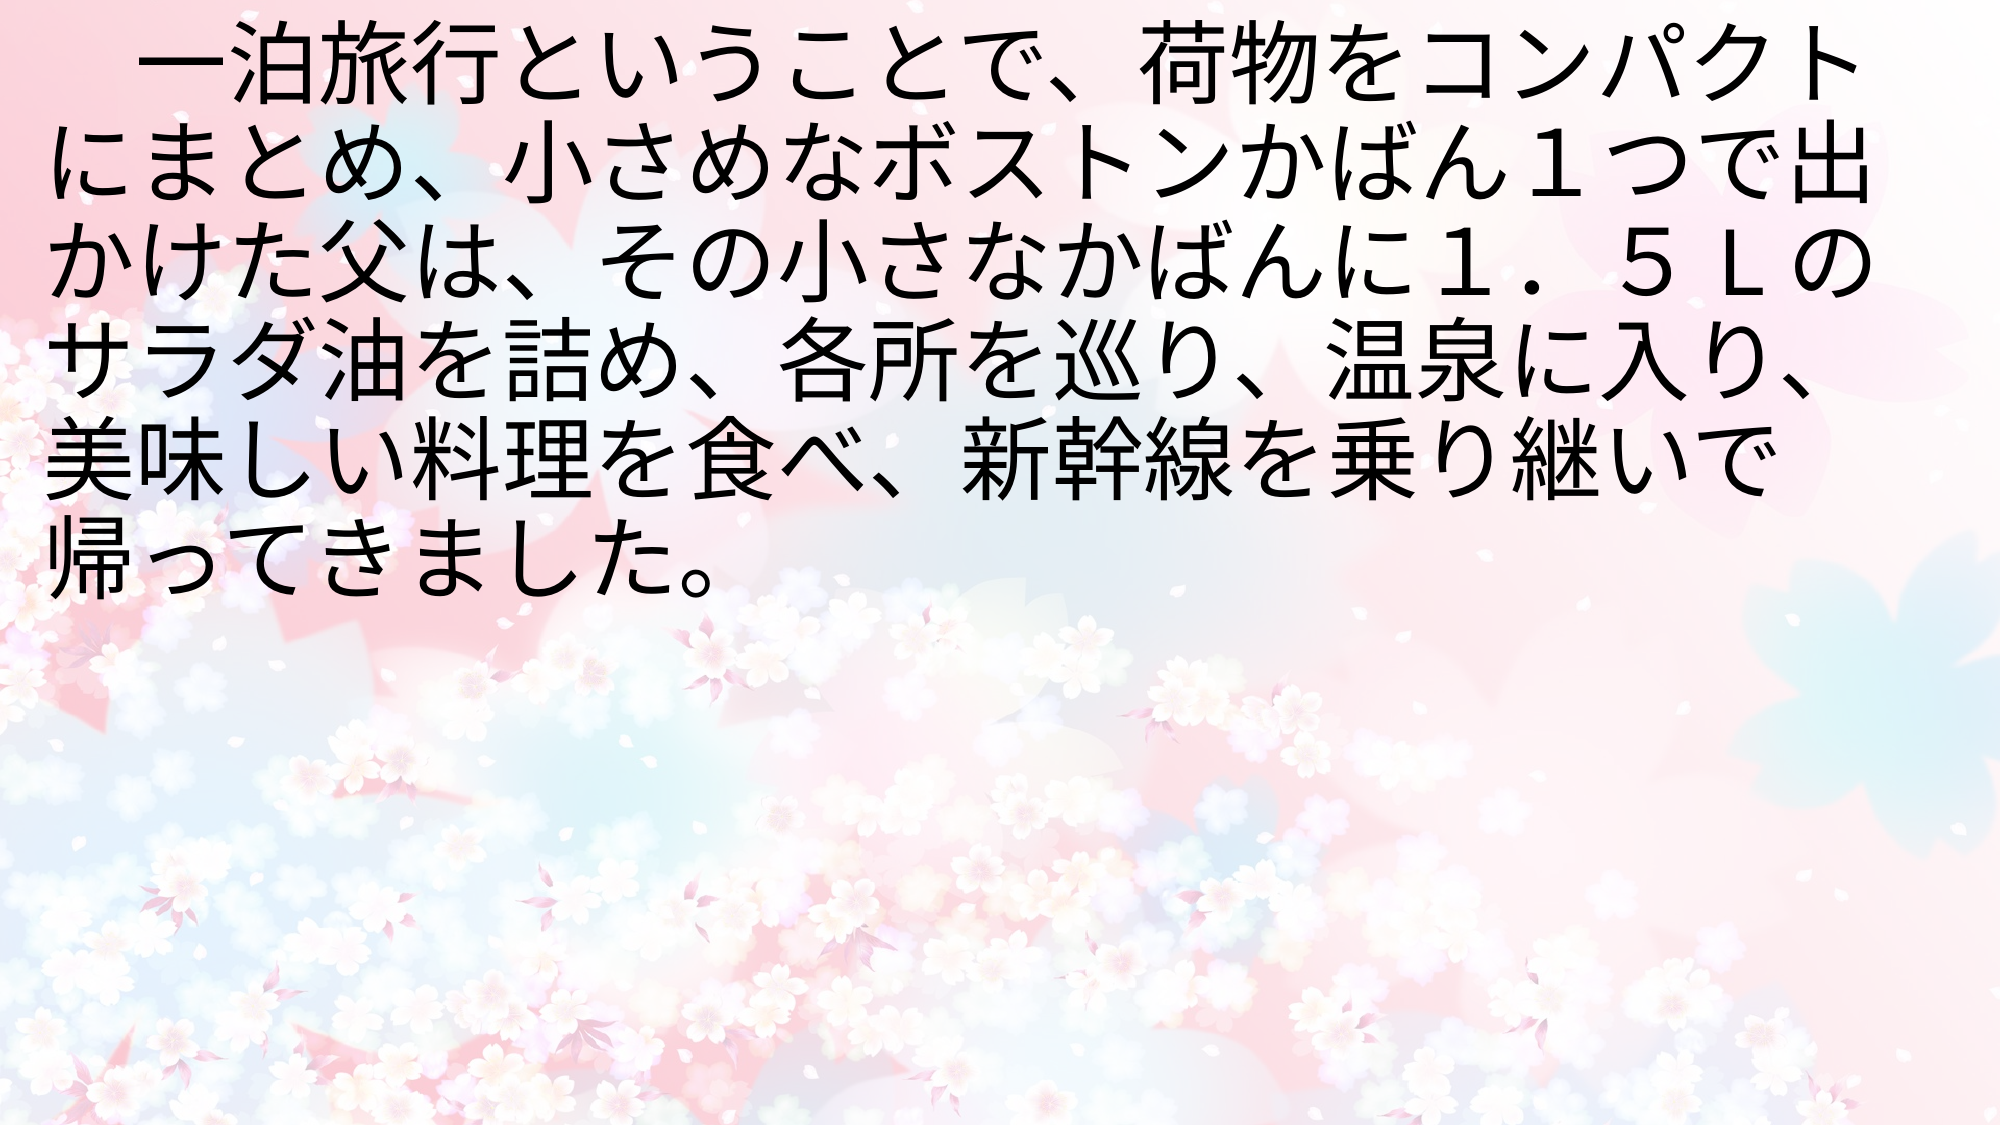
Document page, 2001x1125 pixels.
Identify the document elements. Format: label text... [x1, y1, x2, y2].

list 一泊旅行ということで、荷物をコンパクトにまとめ、小さめなボストンかばん１つで出かけた父は、その小さなかばんに１．５Lのサラダ油を詰め、各所を巡り、温泉に入り、美味しい料理を食べ、新幹線を乗り継いで帰ってきました。 [28, 10, 1968, 1013]
